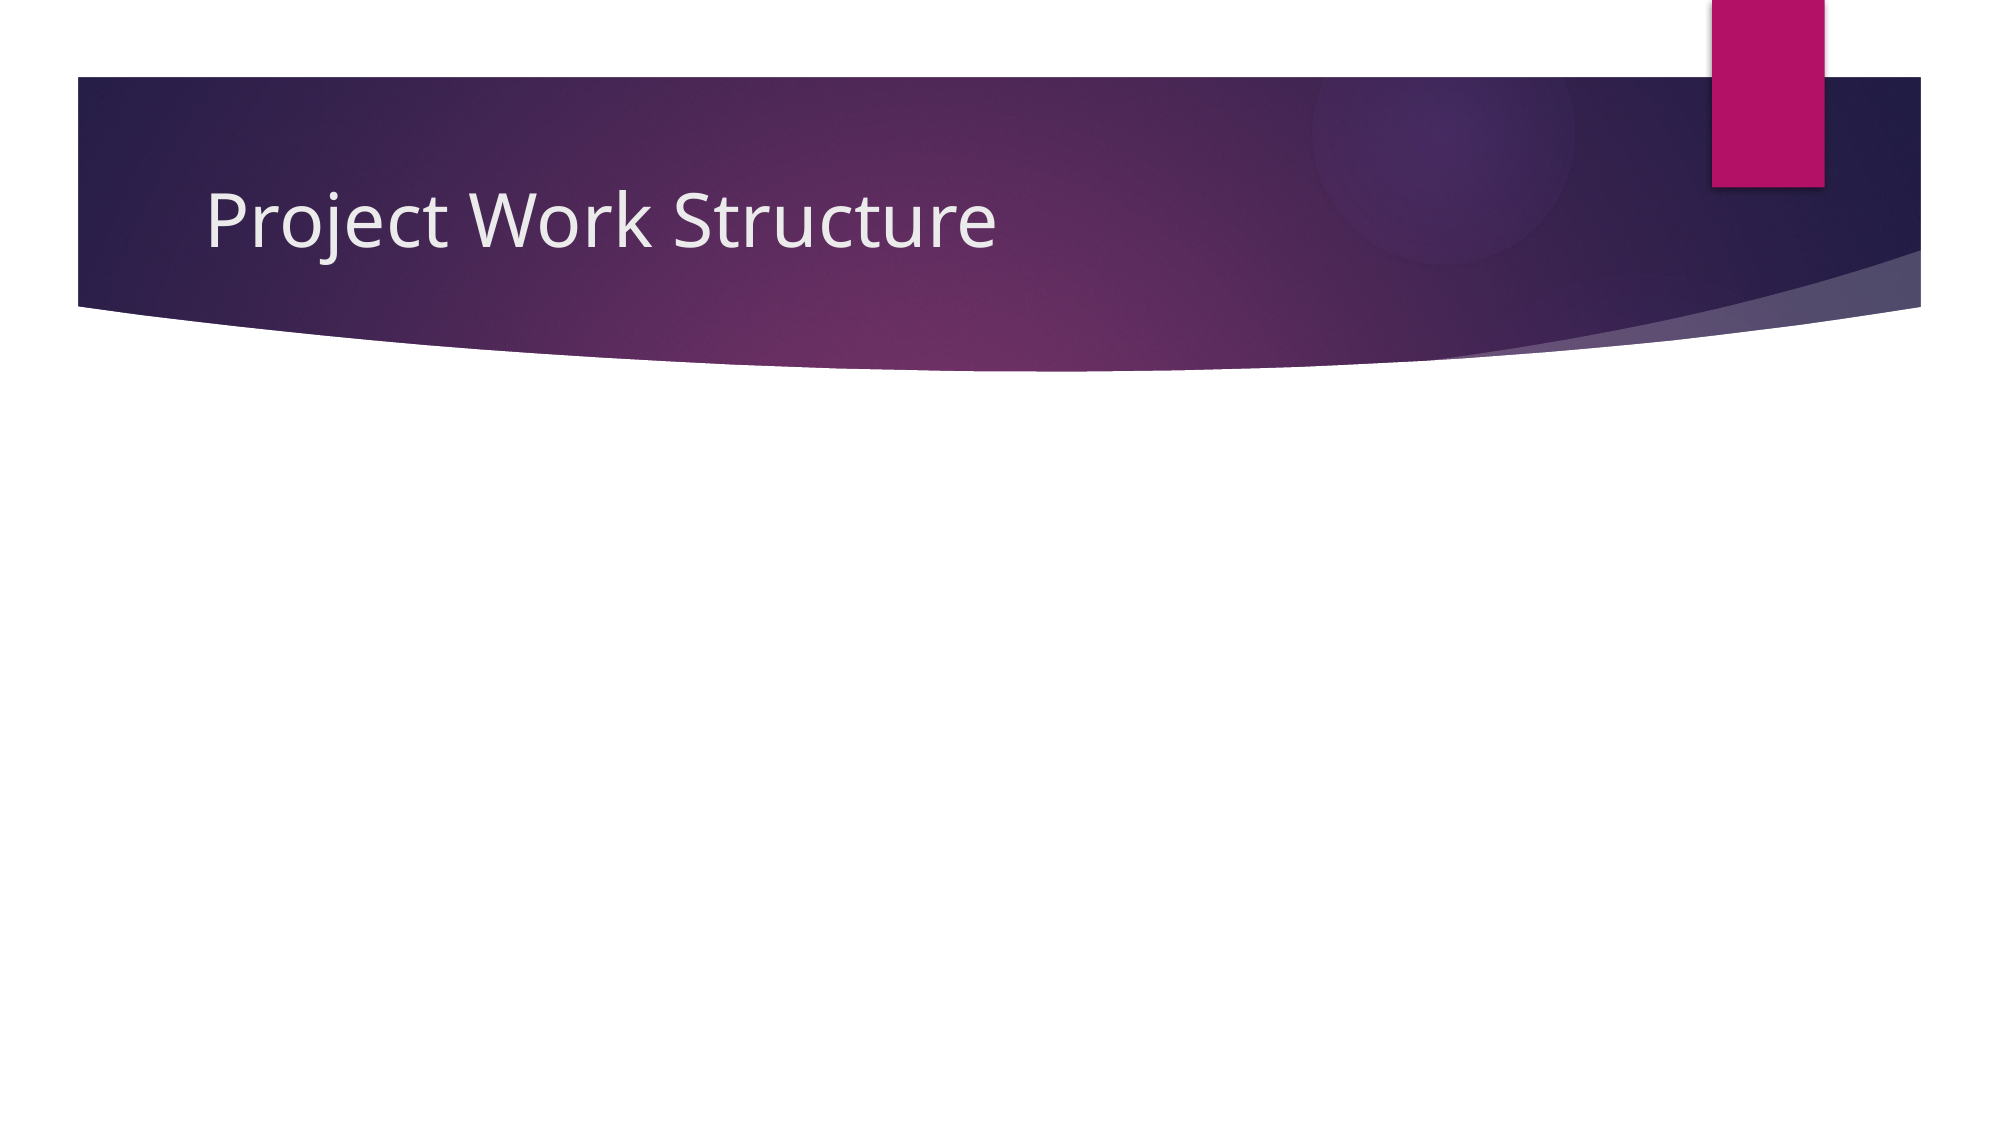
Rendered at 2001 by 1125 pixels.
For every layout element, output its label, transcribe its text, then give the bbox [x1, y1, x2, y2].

title Project Work Structure [189, 159, 1627, 276]
